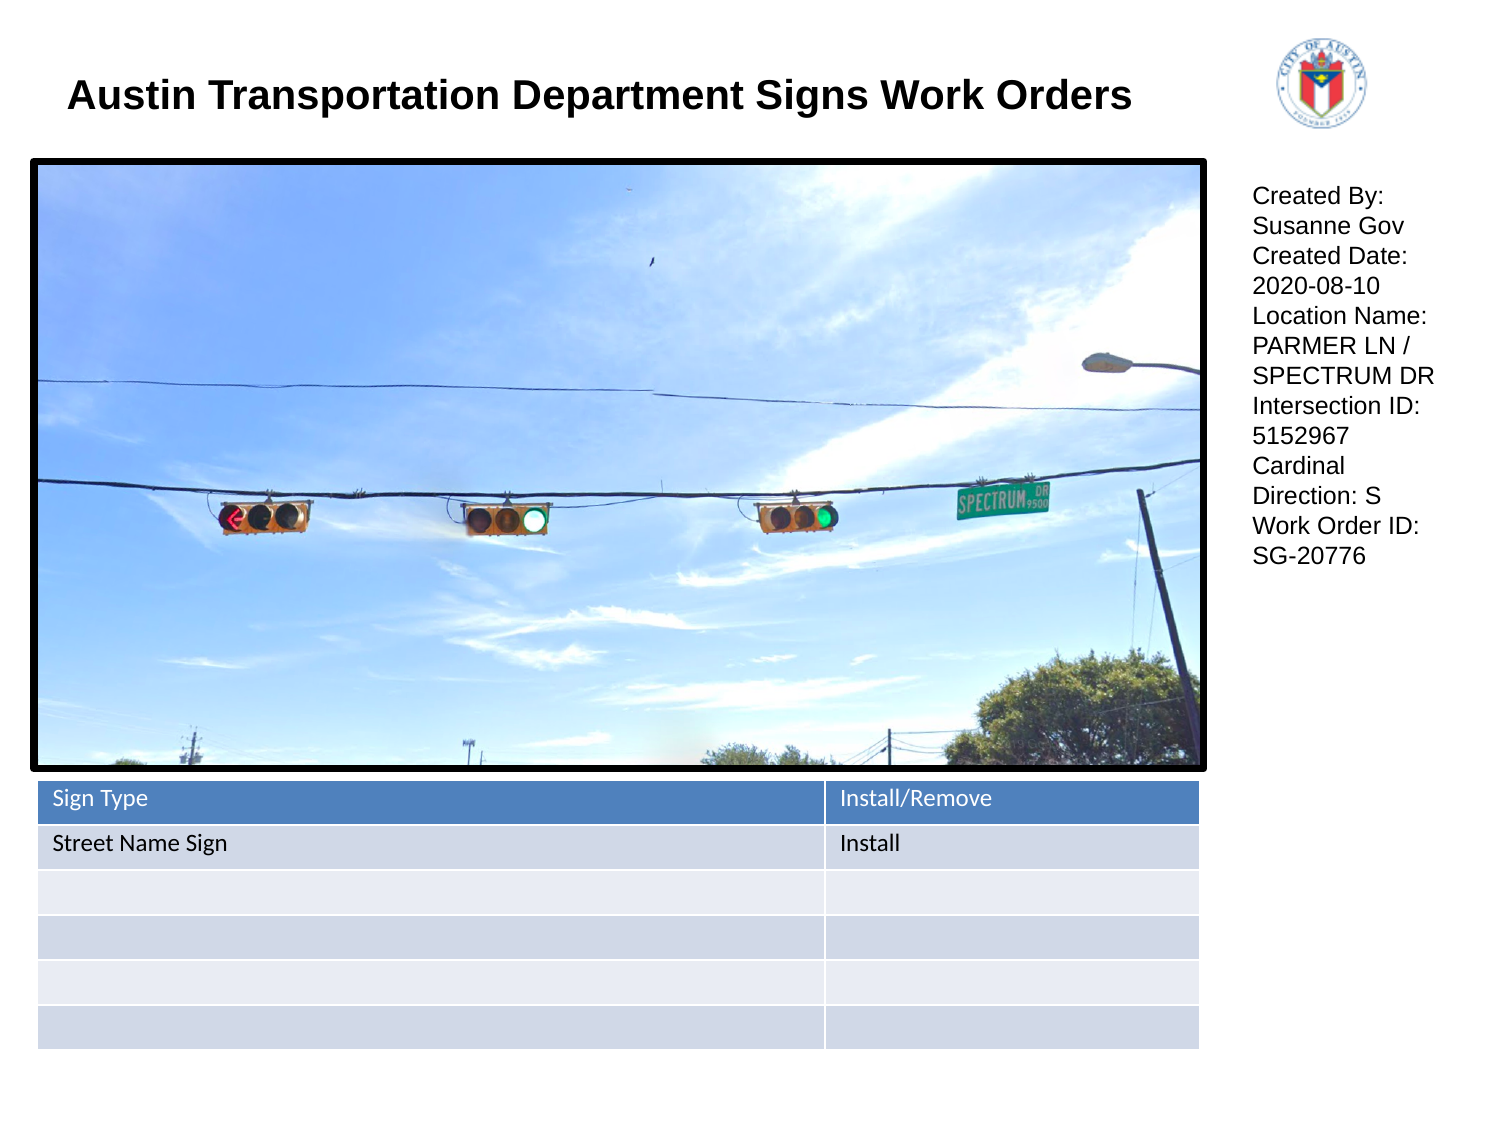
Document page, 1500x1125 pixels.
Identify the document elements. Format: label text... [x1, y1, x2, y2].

table_header Install/Remove [826, 781, 1199, 824]
table_cell [38, 1006, 824, 1049]
picture [37, 164, 1201, 766]
picture [1274, 37, 1369, 132]
table_cell Street Name Sign [38, 826, 824, 869]
table_header Sign Type [38, 781, 824, 824]
table_cell [826, 916, 1199, 959]
table_cell [826, 1006, 1199, 1049]
text_box Austin Transportation Department Signs Work Orders [51, 60, 1149, 125]
table_cell Install [826, 826, 1199, 869]
table_cell [38, 961, 824, 1004]
table_cell [826, 871, 1199, 914]
table_cell [38, 871, 824, 914]
text_box Created By: Susanne Gov Created Date: 2020-08-10 Location Name: PARMER LN / SPECTRUM DR Intersection ID: 5152967 Cardinal Direction: S Work Order ID: SG-20776 [1237, 172, 1463, 577]
table_cell [826, 961, 1199, 1004]
table_cell [38, 916, 824, 959]
